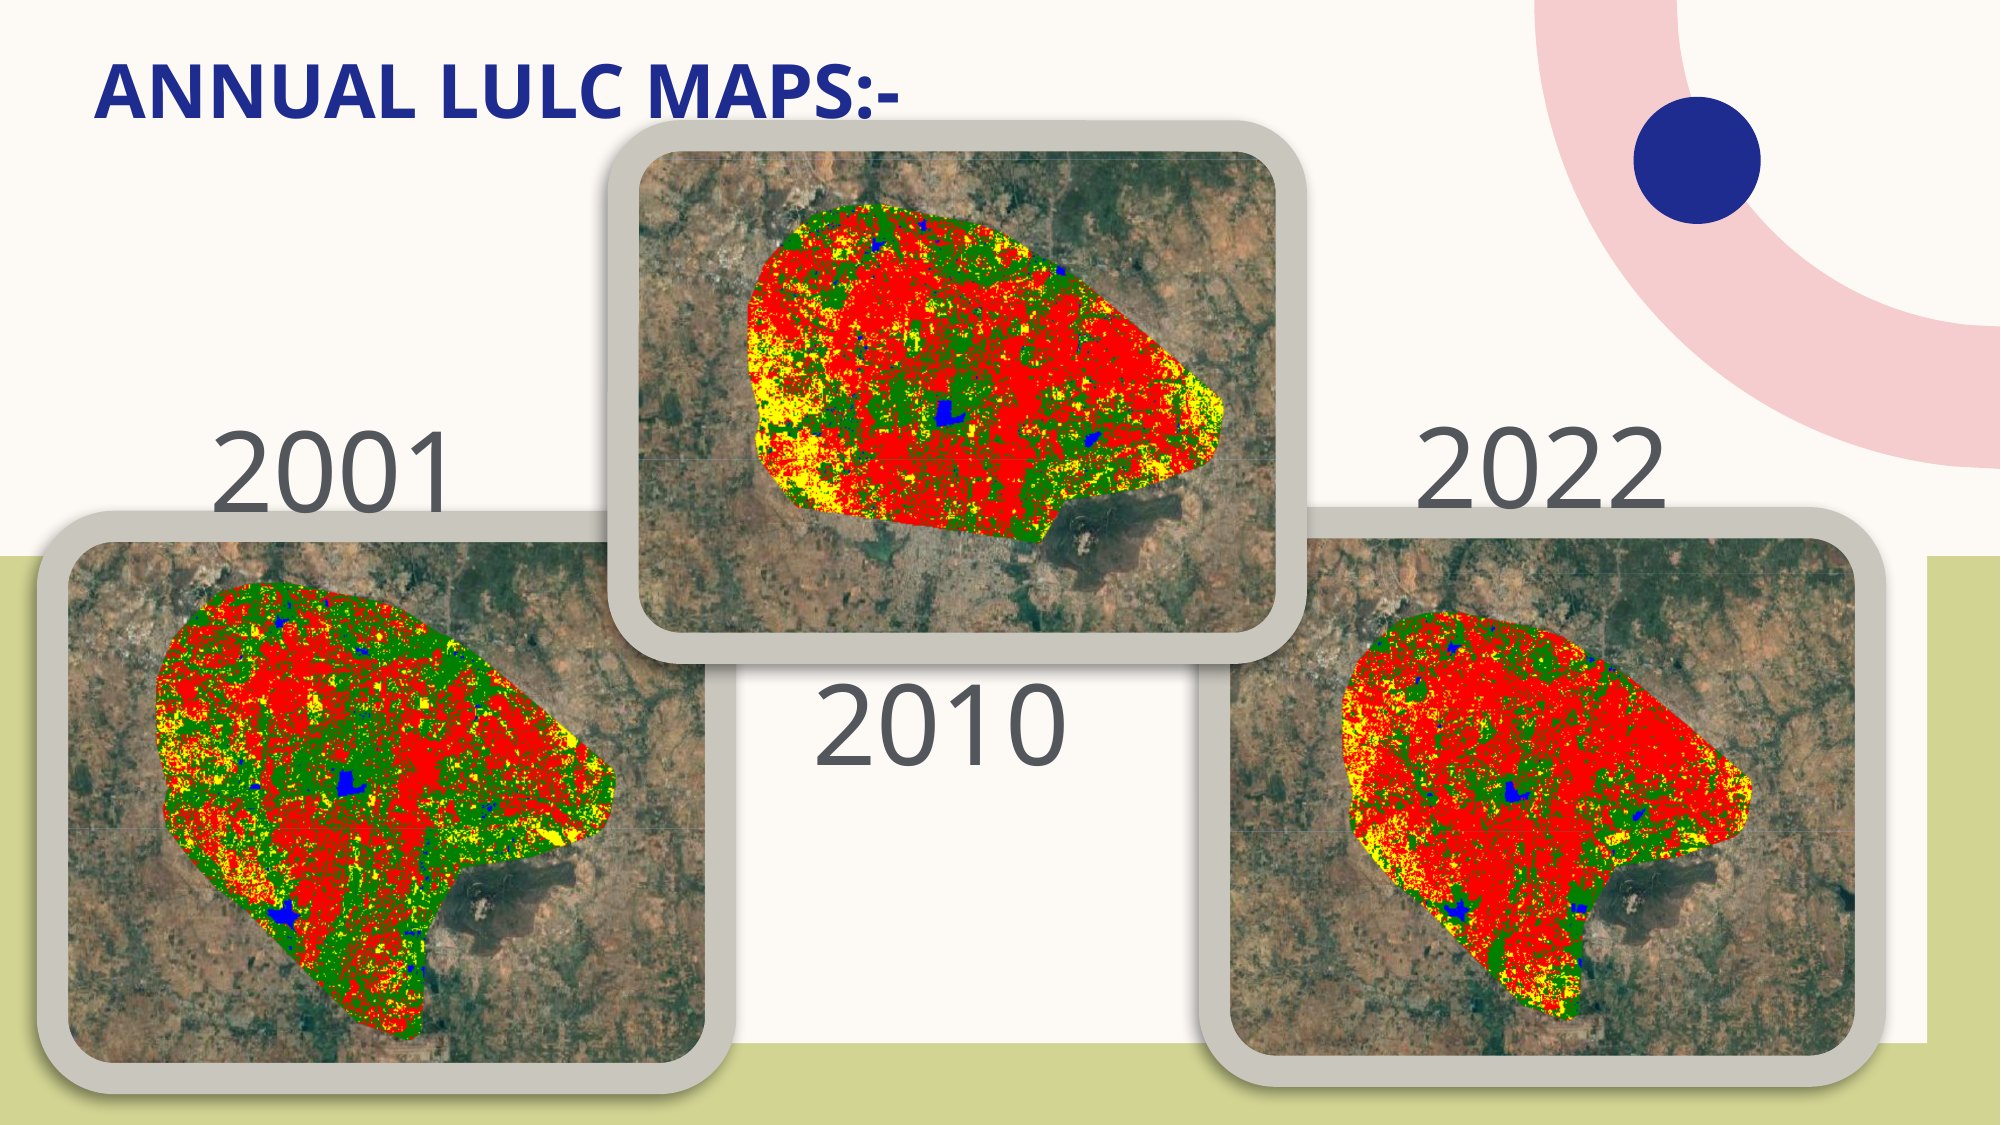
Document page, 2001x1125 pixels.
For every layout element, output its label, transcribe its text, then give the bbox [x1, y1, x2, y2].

picture [52, 135, 1871, 1079]
text_box 2001 [75, 392, 601, 526]
title ANNUAL LULC maps:- [79, 0, 1167, 178]
text_box 2010 [721, 649, 1214, 796]
text_box 2022 [1383, 388, 1702, 522]
